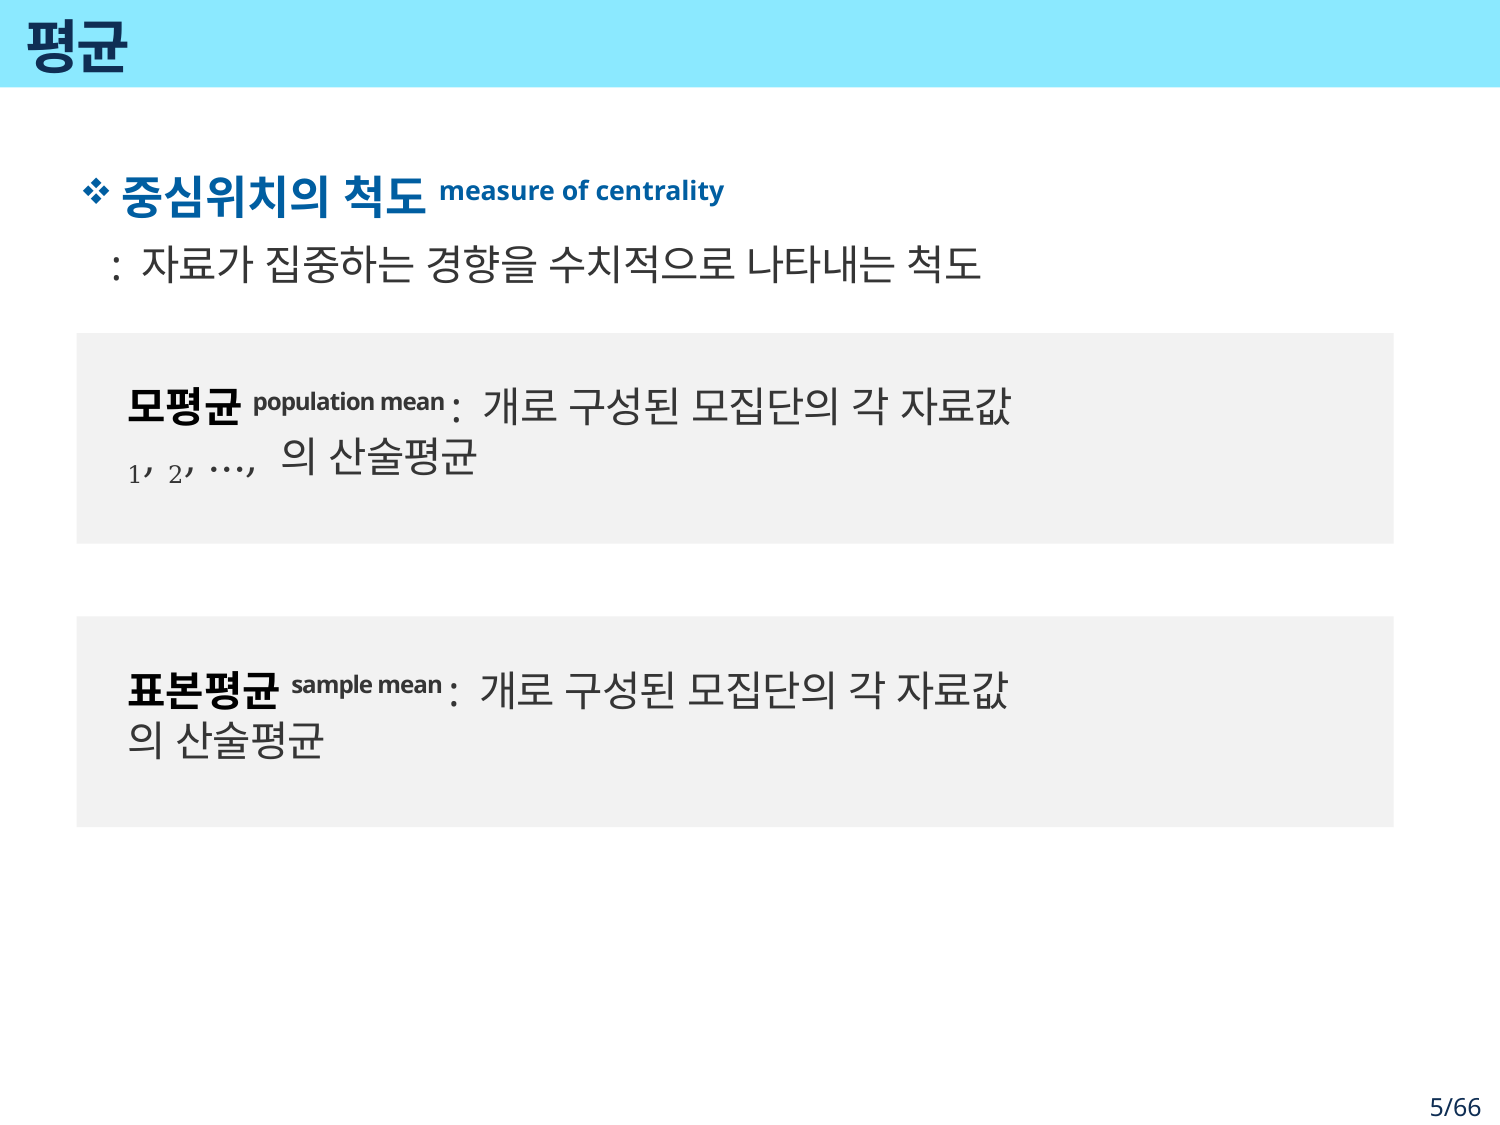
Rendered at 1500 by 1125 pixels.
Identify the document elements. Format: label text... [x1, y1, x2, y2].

text_box : 자료가 집중하는 경향을 수치적으로 나타내는 척도 [95, 232, 1391, 303]
text_box [75, 614, 1396, 829]
title 평균 [10, 5, 1288, 84]
text_box [75, 331, 1396, 546]
text_box 중심위치의 척도measure of centrality [64, 160, 1391, 232]
